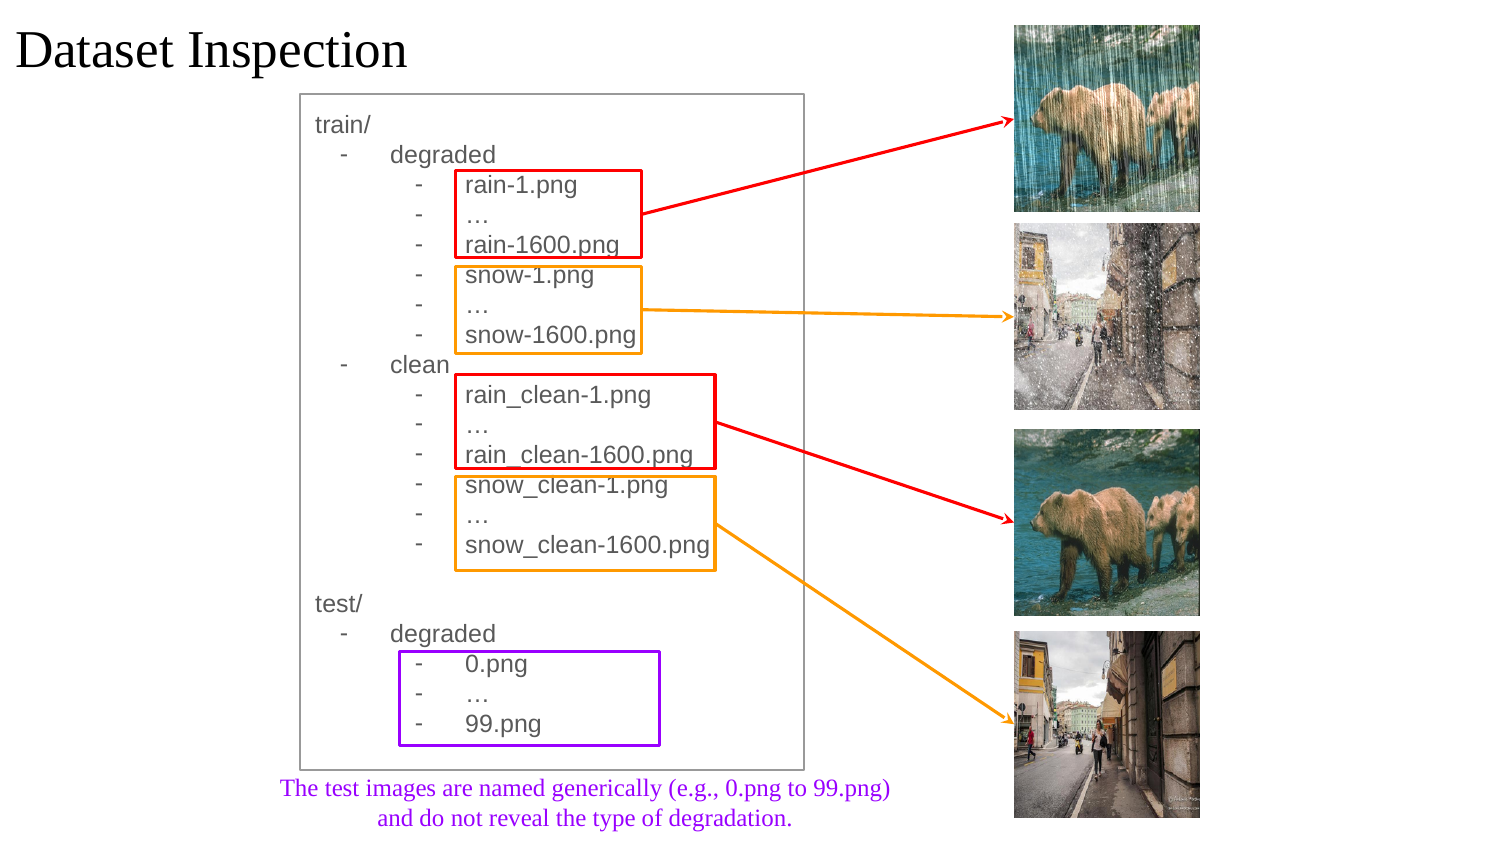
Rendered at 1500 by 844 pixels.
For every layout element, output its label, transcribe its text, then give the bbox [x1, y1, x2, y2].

title Dataset Inspection [0, 0, 1398, 94]
text_box [455, 170, 642, 258]
picture [1013, 631, 1201, 818]
text_box The test images are named generically (e.g., 0.png to 99.png) and do not reveal the type of degradation. [253, 777, 918, 826]
picture [1013, 223, 1201, 410]
text_box [455, 476, 709, 571]
text_box [455, 266, 642, 354]
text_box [641, 309, 1015, 318]
picture [1015, 429, 1201, 616]
text_box [455, 374, 716, 469]
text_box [641, 118, 1015, 215]
text_box train/ degraded rain-1.png … rain-1600.png snow-1.png … snow-1600.png clean rain_clean-1.png … rain_clean-1600.png snow_clean-1.png … snow_clean-1600.png test/ degraded 0.png … 99.png [300, 93, 804, 771]
text_box [399, 651, 660, 746]
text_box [714, 421, 1015, 523]
picture [1013, 25, 1201, 213]
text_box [714, 531, 1015, 725]
